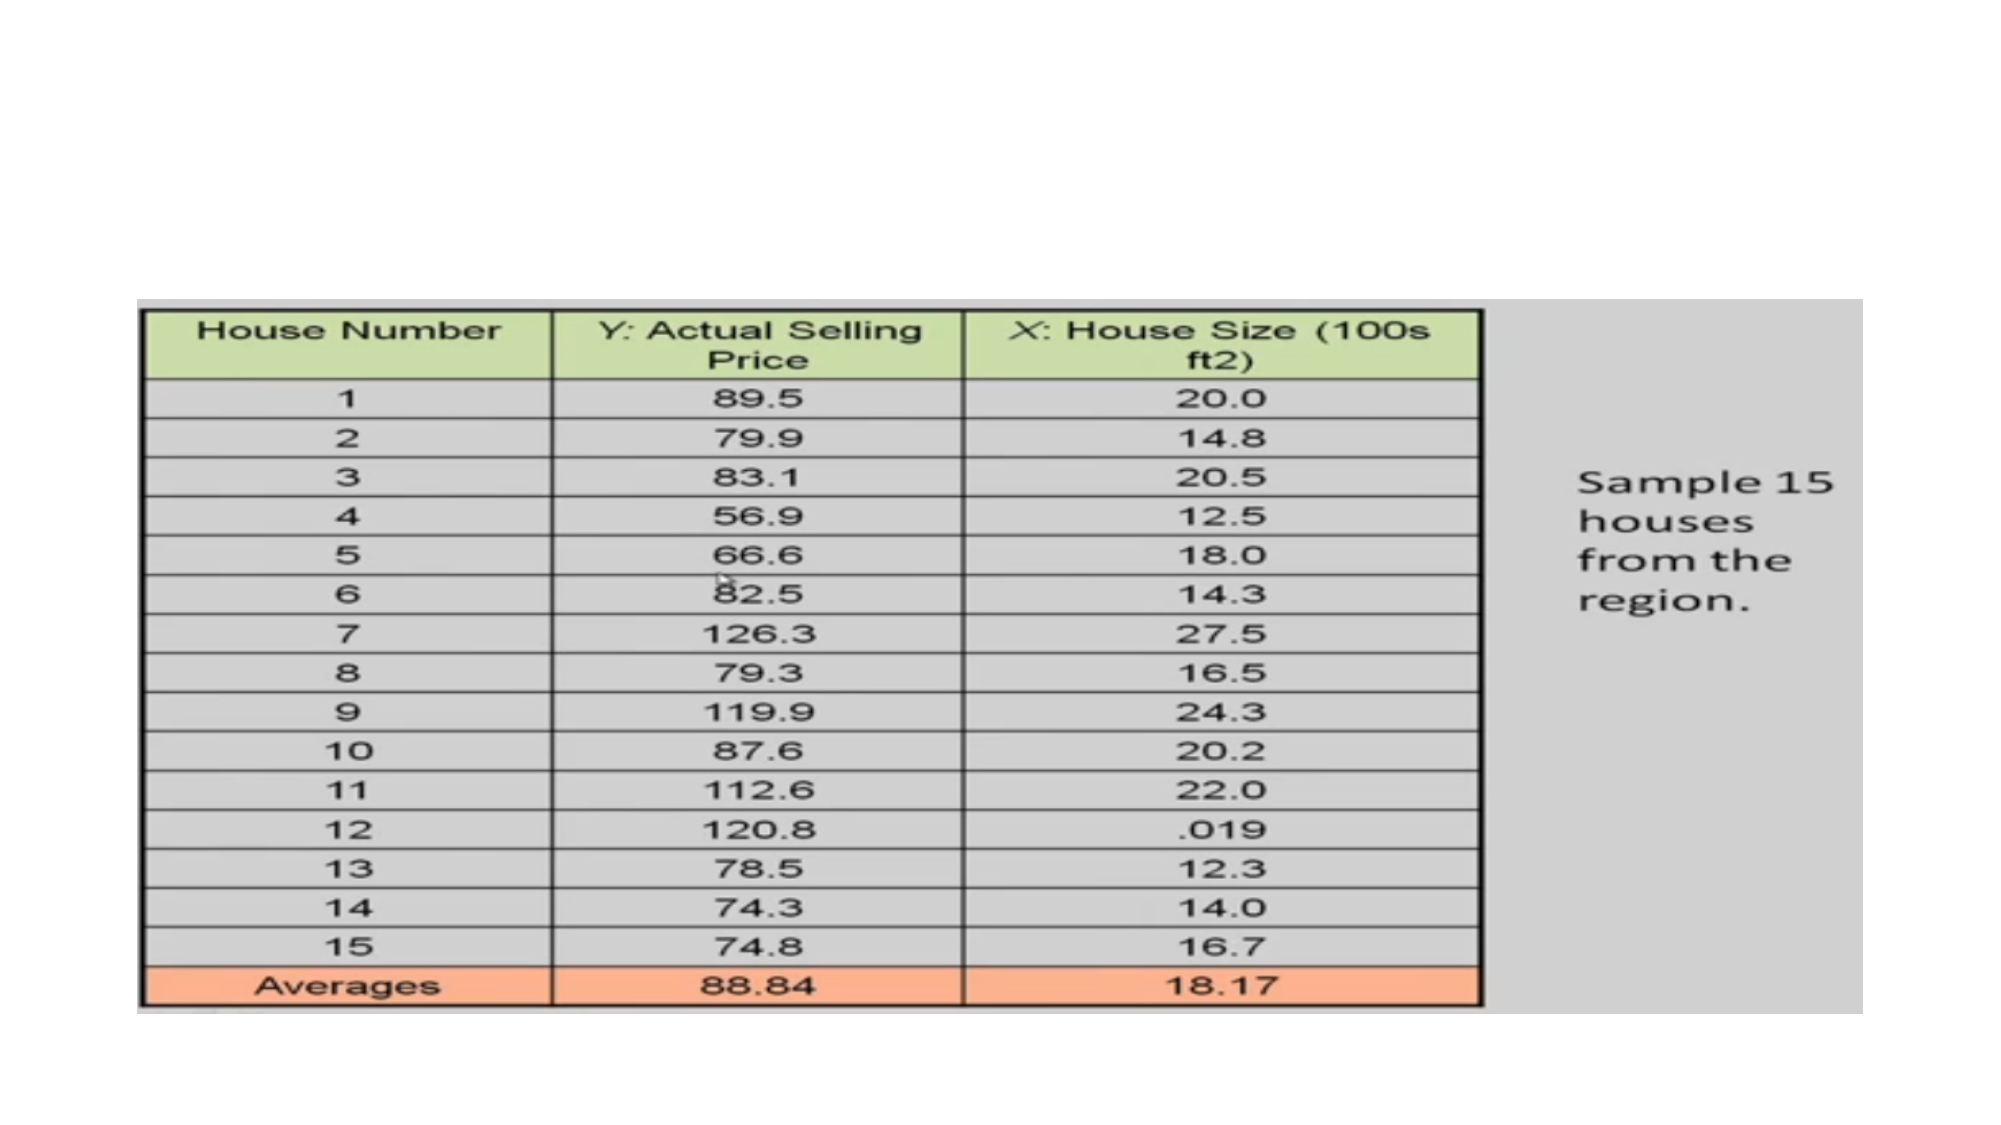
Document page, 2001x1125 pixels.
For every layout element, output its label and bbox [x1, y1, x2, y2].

list [137, 299, 1863, 1014]
